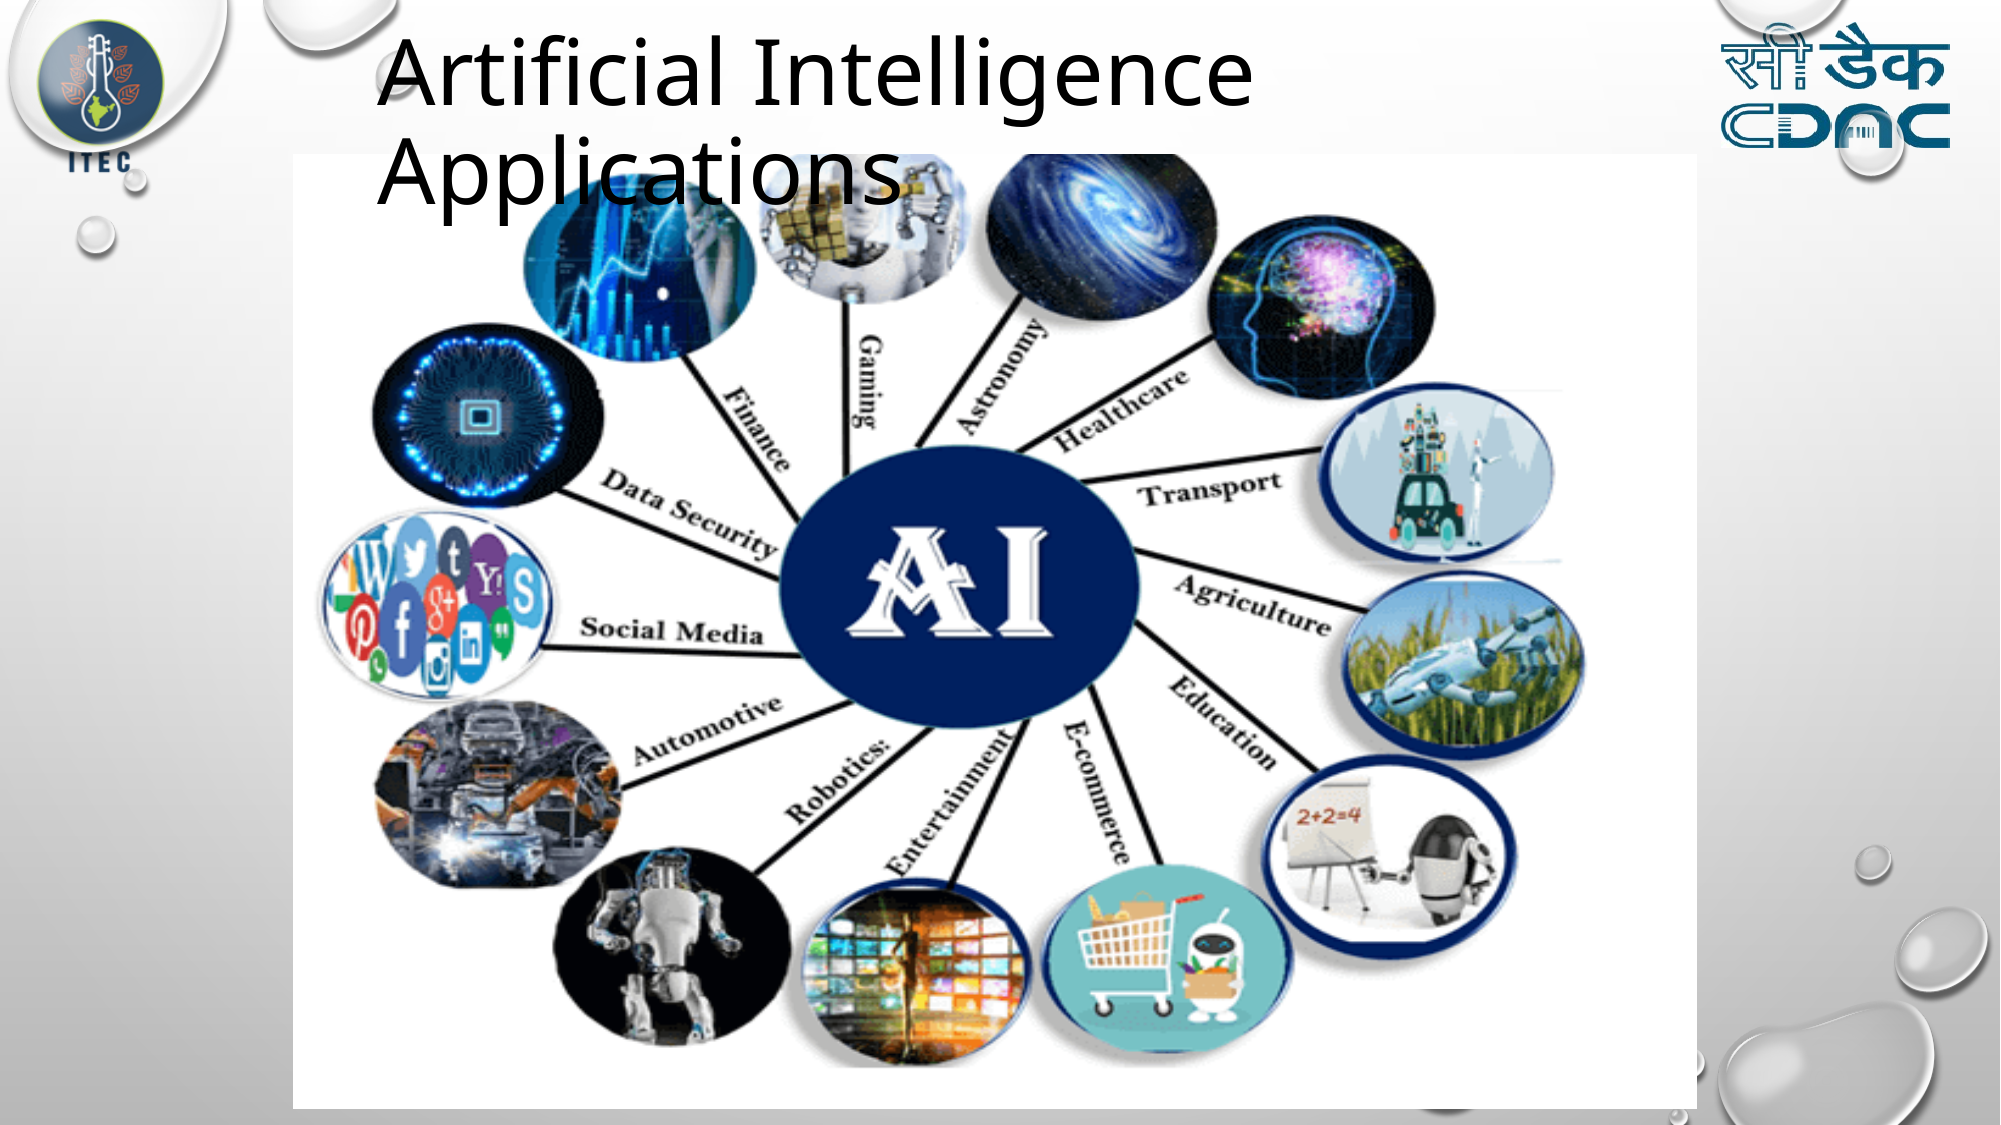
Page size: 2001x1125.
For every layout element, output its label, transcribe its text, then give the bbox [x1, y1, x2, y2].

text_box Artificial Intelligence Applications [362, 18, 1638, 153]
picture [0, 0, 2000, 1125]
